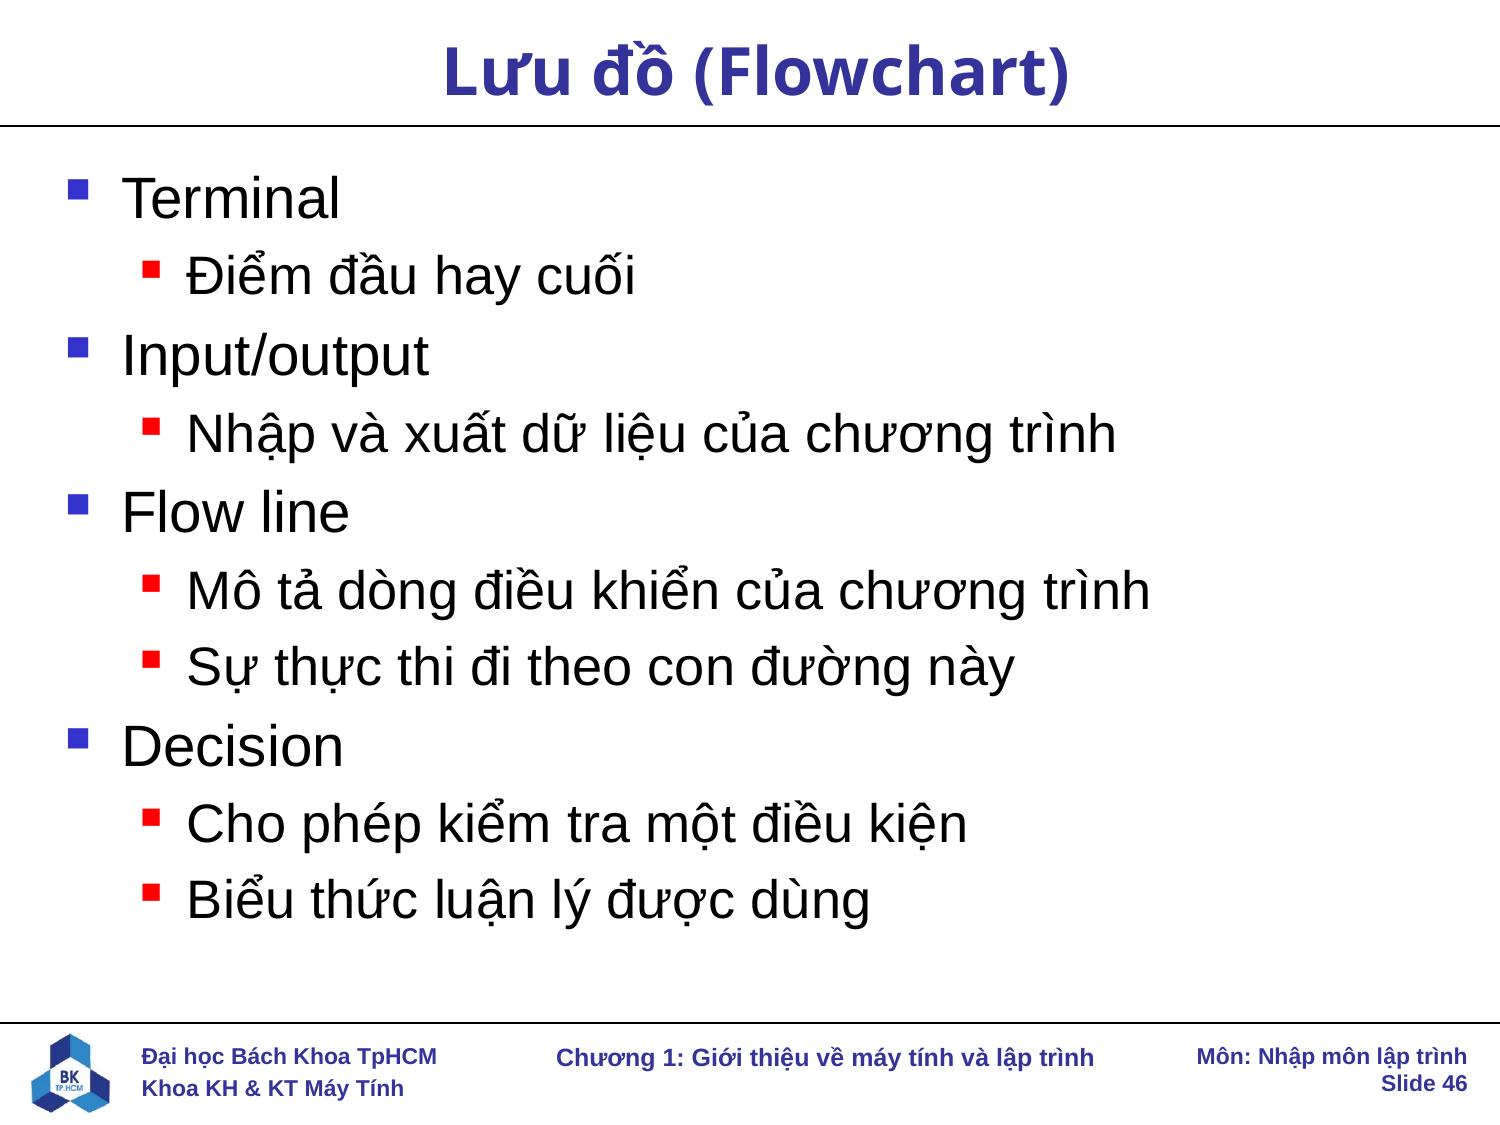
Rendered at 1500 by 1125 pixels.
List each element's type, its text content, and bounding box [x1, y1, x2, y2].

picture [31, 1033, 110, 1113]
list Terminal Điểm đầu hay cuối Input/output Nhập và xuất dữ liệu của chương trình Flow line Mô tả dòng điều khiển của chương trình Sự thực thi đi theo con đường này Decision Cho phép kiểm tra một điều kiện Biểu thức luận lý được dùng [50, 152, 1463, 1000]
title Lưu đồ (Flowchart) [50, 12, 1463, 125]
